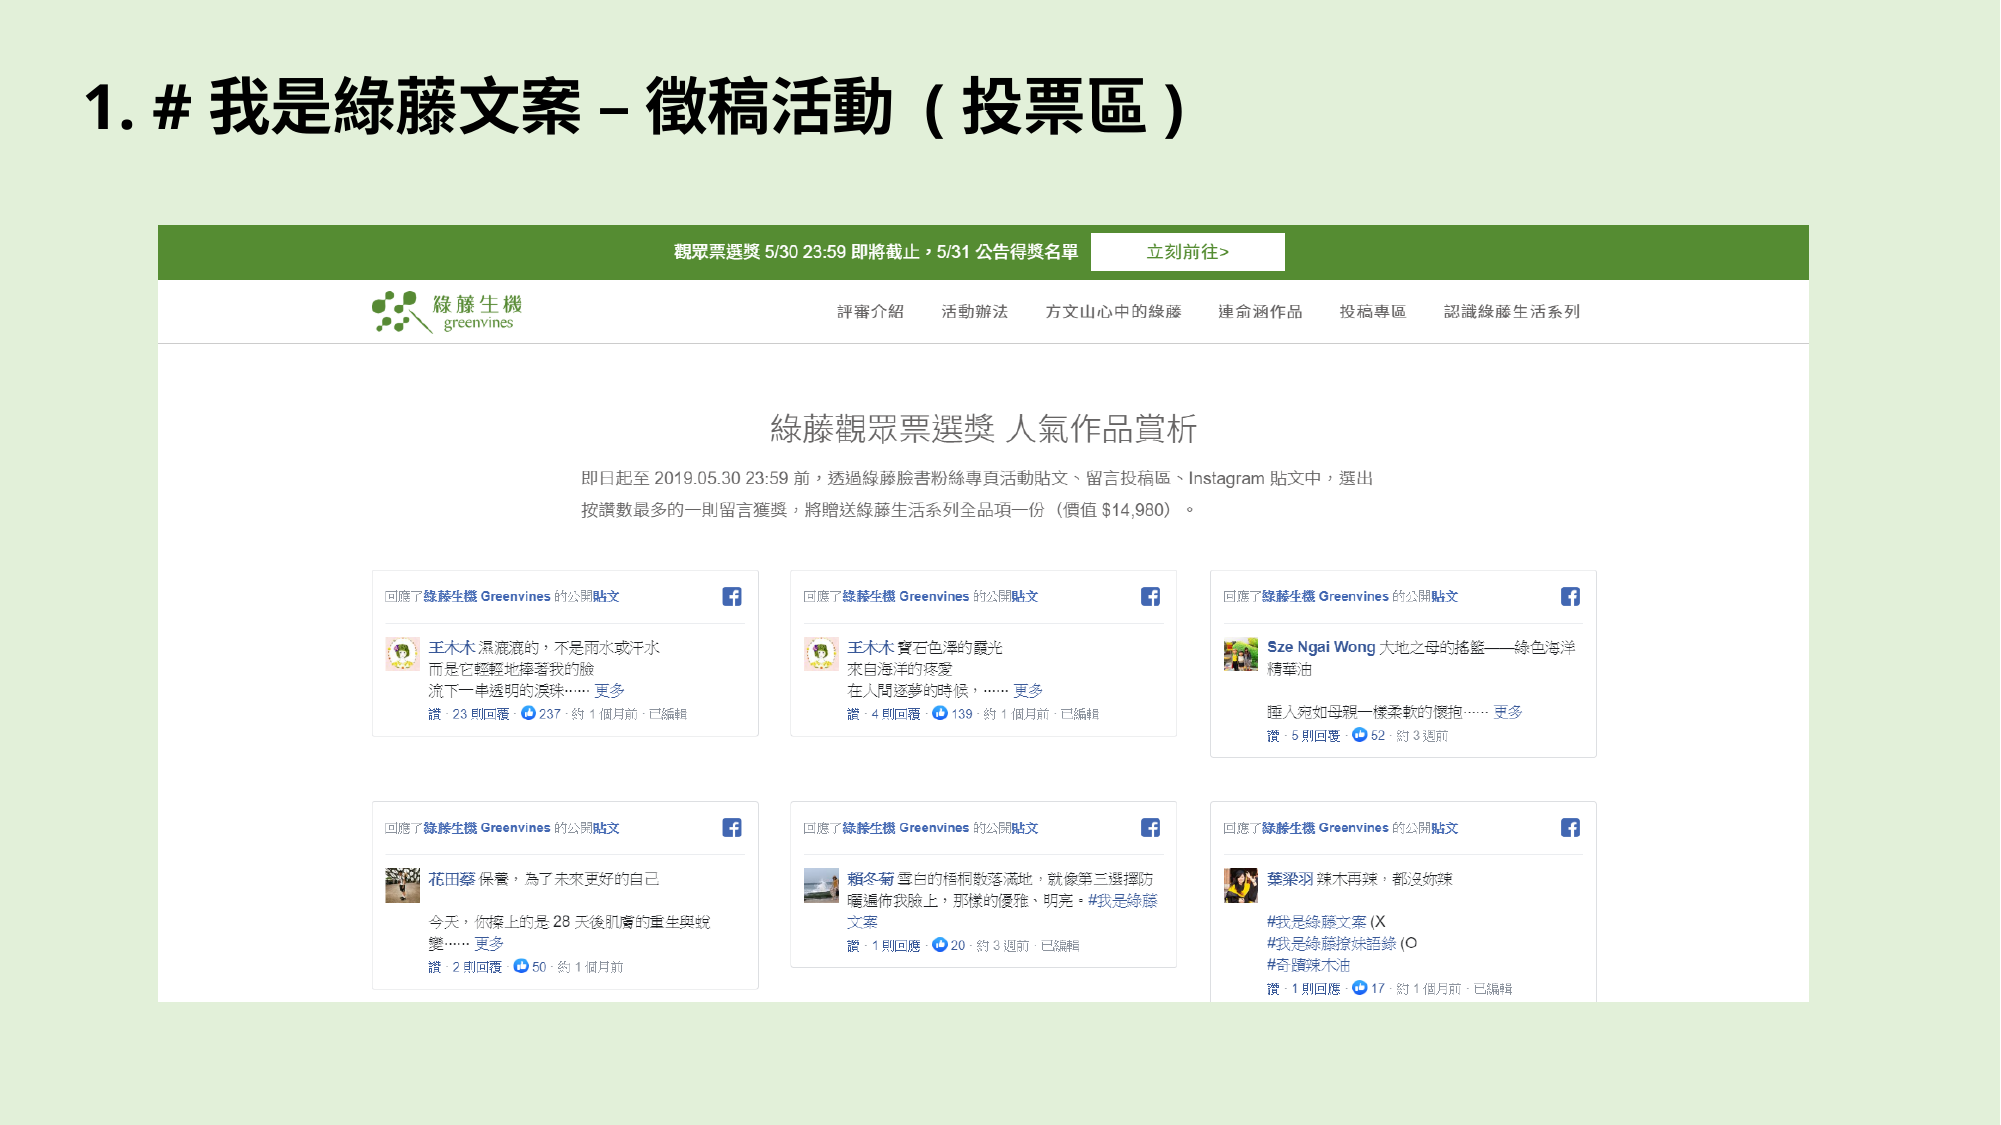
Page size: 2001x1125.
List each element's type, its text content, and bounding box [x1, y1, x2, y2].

picture [158, 225, 1809, 1002]
text_box 1. #我是綠藤文案 – 徵稿活動 (投票區) [68, 59, 1301, 150]
